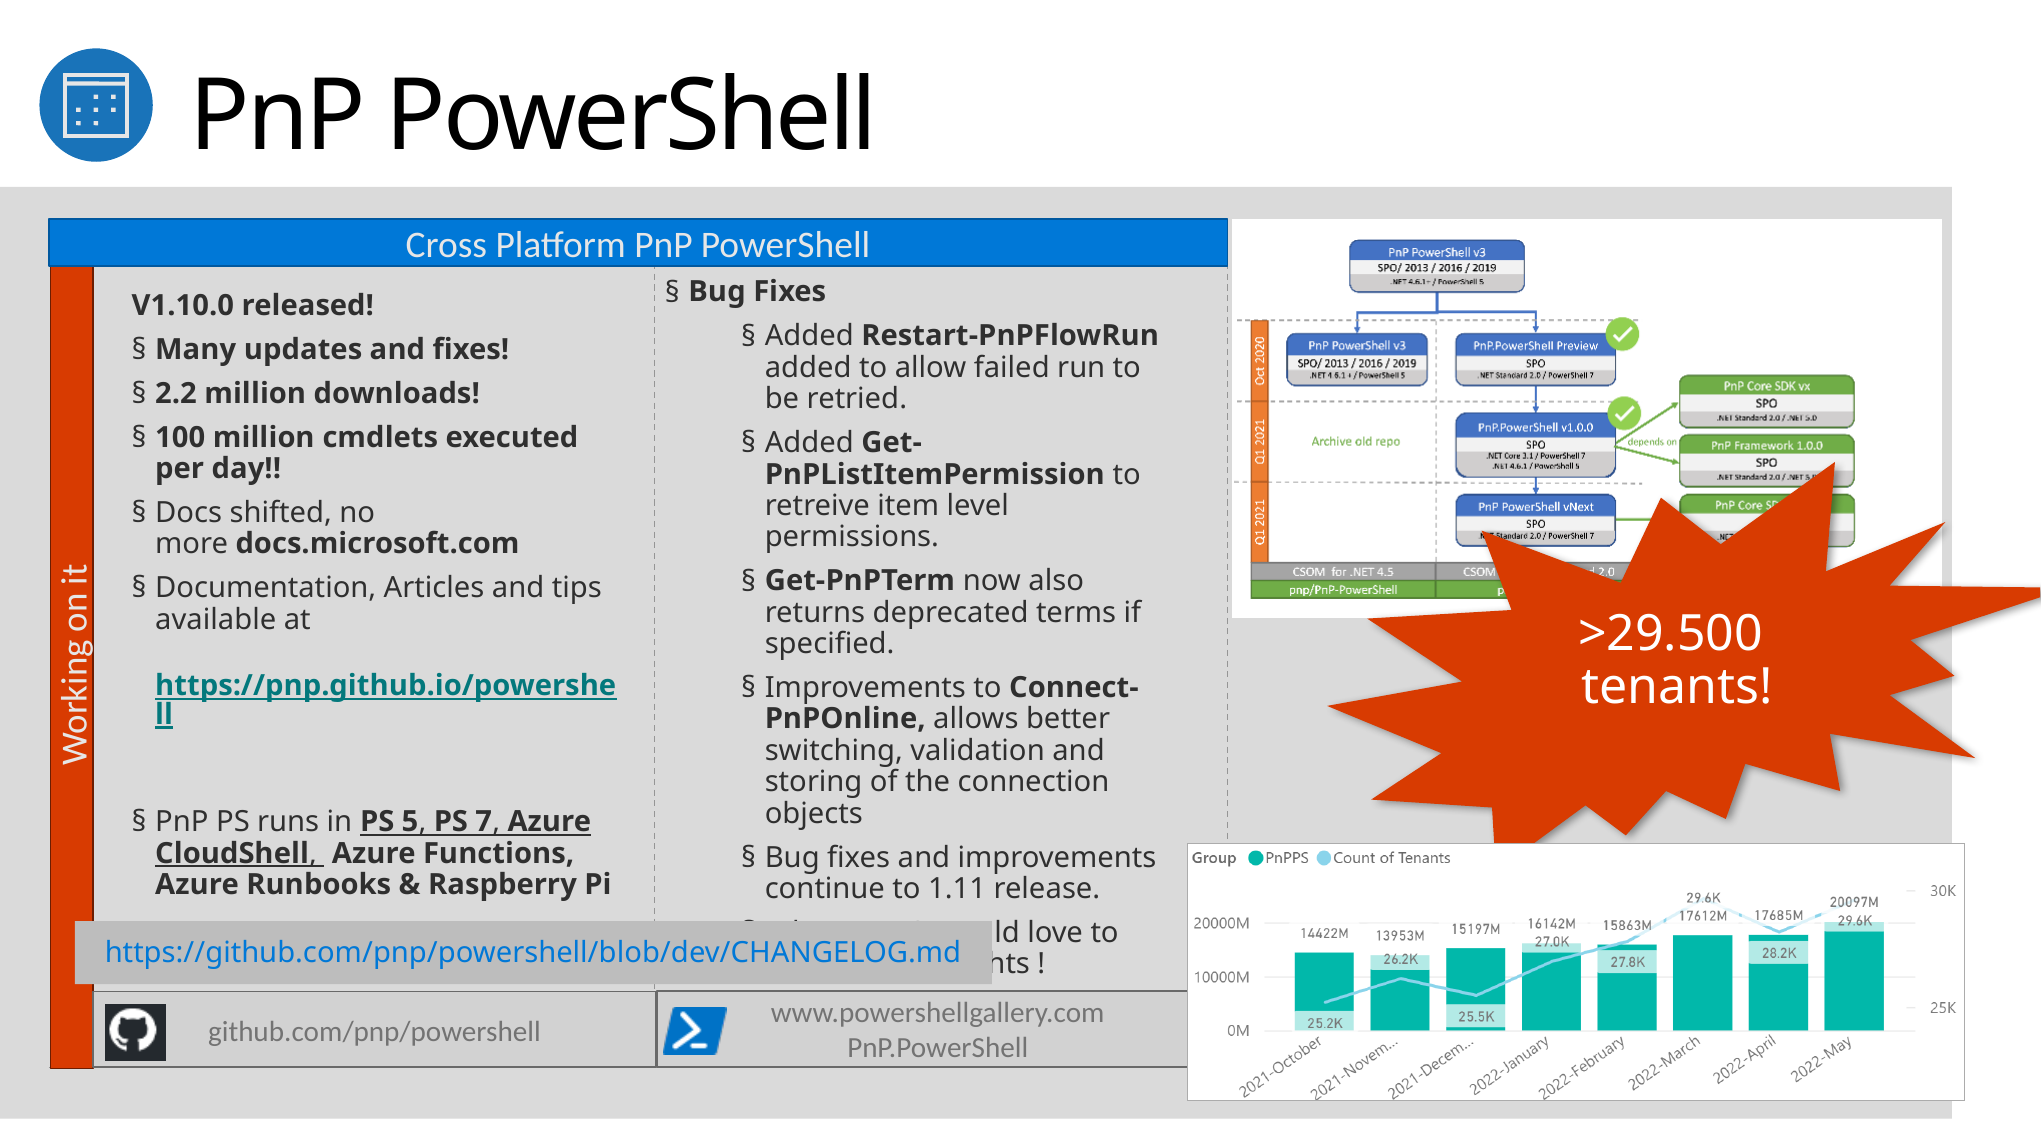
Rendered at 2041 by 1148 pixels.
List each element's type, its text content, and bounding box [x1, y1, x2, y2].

text_box >29.500 tenants! [1327, 586, 2041, 843]
picture [663, 1007, 727, 1055]
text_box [39, 48, 153, 162]
text_box https://github.com/pnp/powershell/blob/dev/CHANGELOG.md [655, 921, 992, 985]
title PnP PowerShell [165, 48, 1996, 199]
text_box Bug Fixes Added Restart-PnPFlowRun added to allow failed run to be retried. Added Get-PnPListItemPermission to retreive item level permissions. Get-PnPTerm now also returns deprecated terms if specified. Improvements to Connect-PnPOnline, allows better switching, validation and storing of the connection objects Bug fixes and improvements continue to 1.11 release. What next ? Would love to hear your thoughts ! [664, 267, 1210, 1148]
picture [1186, 843, 1965, 1101]
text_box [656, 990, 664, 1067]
text_box V1.10.0 released! Many updates and fixes! 2.2 million downloads! 100 million cmdlets executed per day!! Docs shifted, no more docs.microsoft.com Documentation, Articles and tips available at https://pnp.github.io/powershell PnP PS runs in PS 5, PS 7, Azure CloudShell, Azure Functions, Azure Runbooks & Raspberry Pi [111, 267, 654, 921]
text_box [92, 991, 657, 1068]
picture [1232, 219, 1942, 618]
text_box Working on it [50, 267, 94, 1067]
text_box [0, 186, 1953, 1119]
text_box Cross Platform PnP PowerShell [48, 218, 1228, 267]
text_box https://github.com/pnp/powershell/blob/dev/CHANGELOG.md [74, 921, 654, 985]
